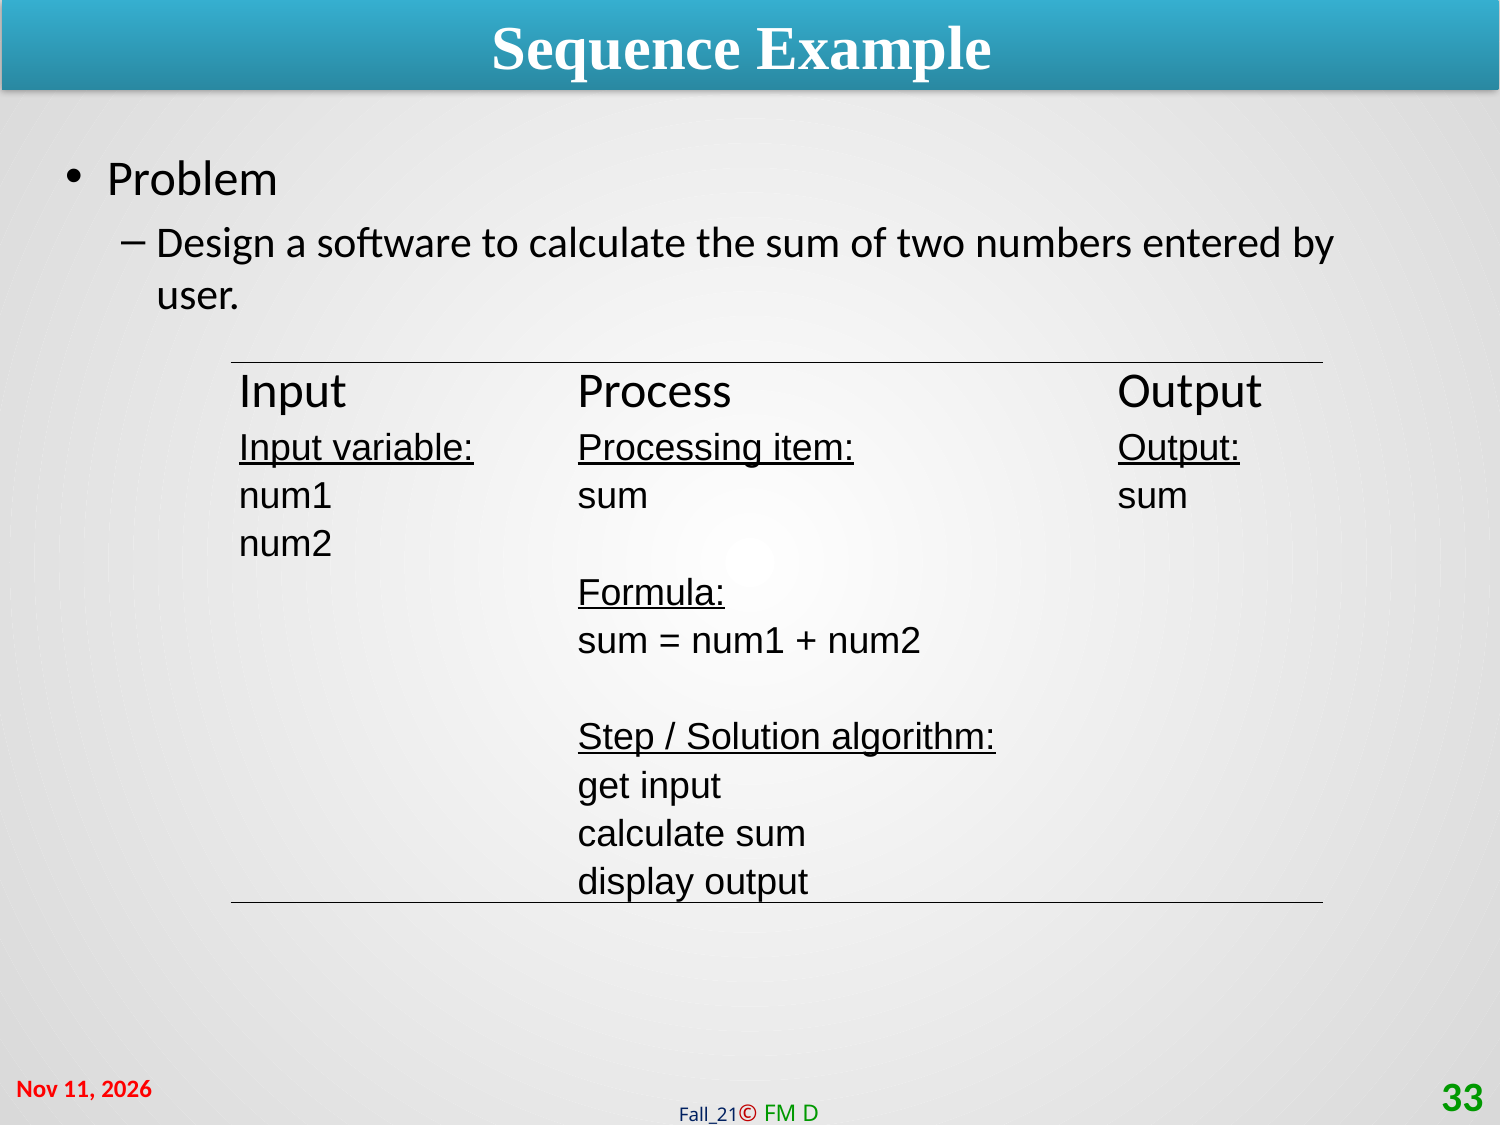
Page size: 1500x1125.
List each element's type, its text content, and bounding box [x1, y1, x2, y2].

slide_number 33 [1148, 1065, 1499, 1125]
table_header Process [569, 363, 1109, 420]
table_header Input [231, 363, 569, 420]
text_box Sequence Example [2, 0, 1499, 90]
table_cell Input variable: num1 num2 [231, 420, 569, 902]
list Problem Design a software to calculate the sum of two numbers entered by user. [50, 137, 1400, 880]
table_header Output [1109, 363, 1323, 420]
table_cell Processing item: sum Formula: sum = num1 + num2 Step / Solution algorithm: get input calculate sum display output [569, 420, 1109, 902]
table_cell Output: sum [1109, 420, 1323, 902]
slide_number 10-Jan-22 [1, 1057, 352, 1118]
